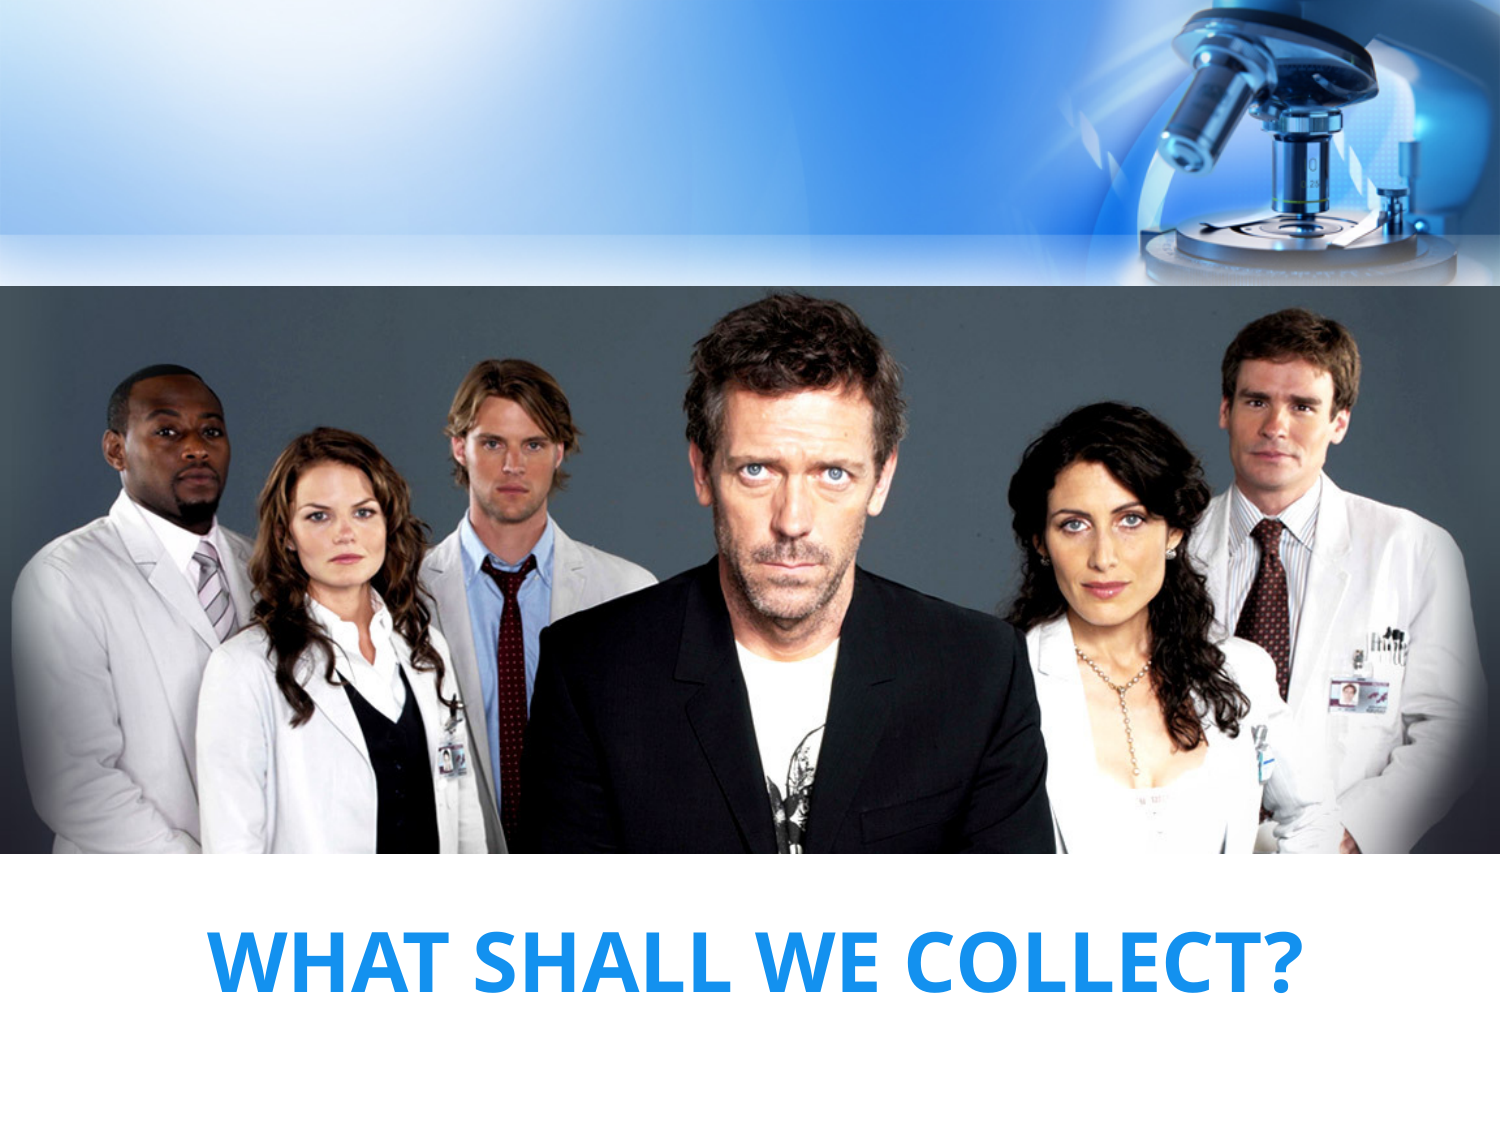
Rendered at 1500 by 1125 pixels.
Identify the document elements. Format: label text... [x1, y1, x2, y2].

title What shall we collect? [118, 901, 1394, 1125]
picture [0, 0, 1500, 1125]
